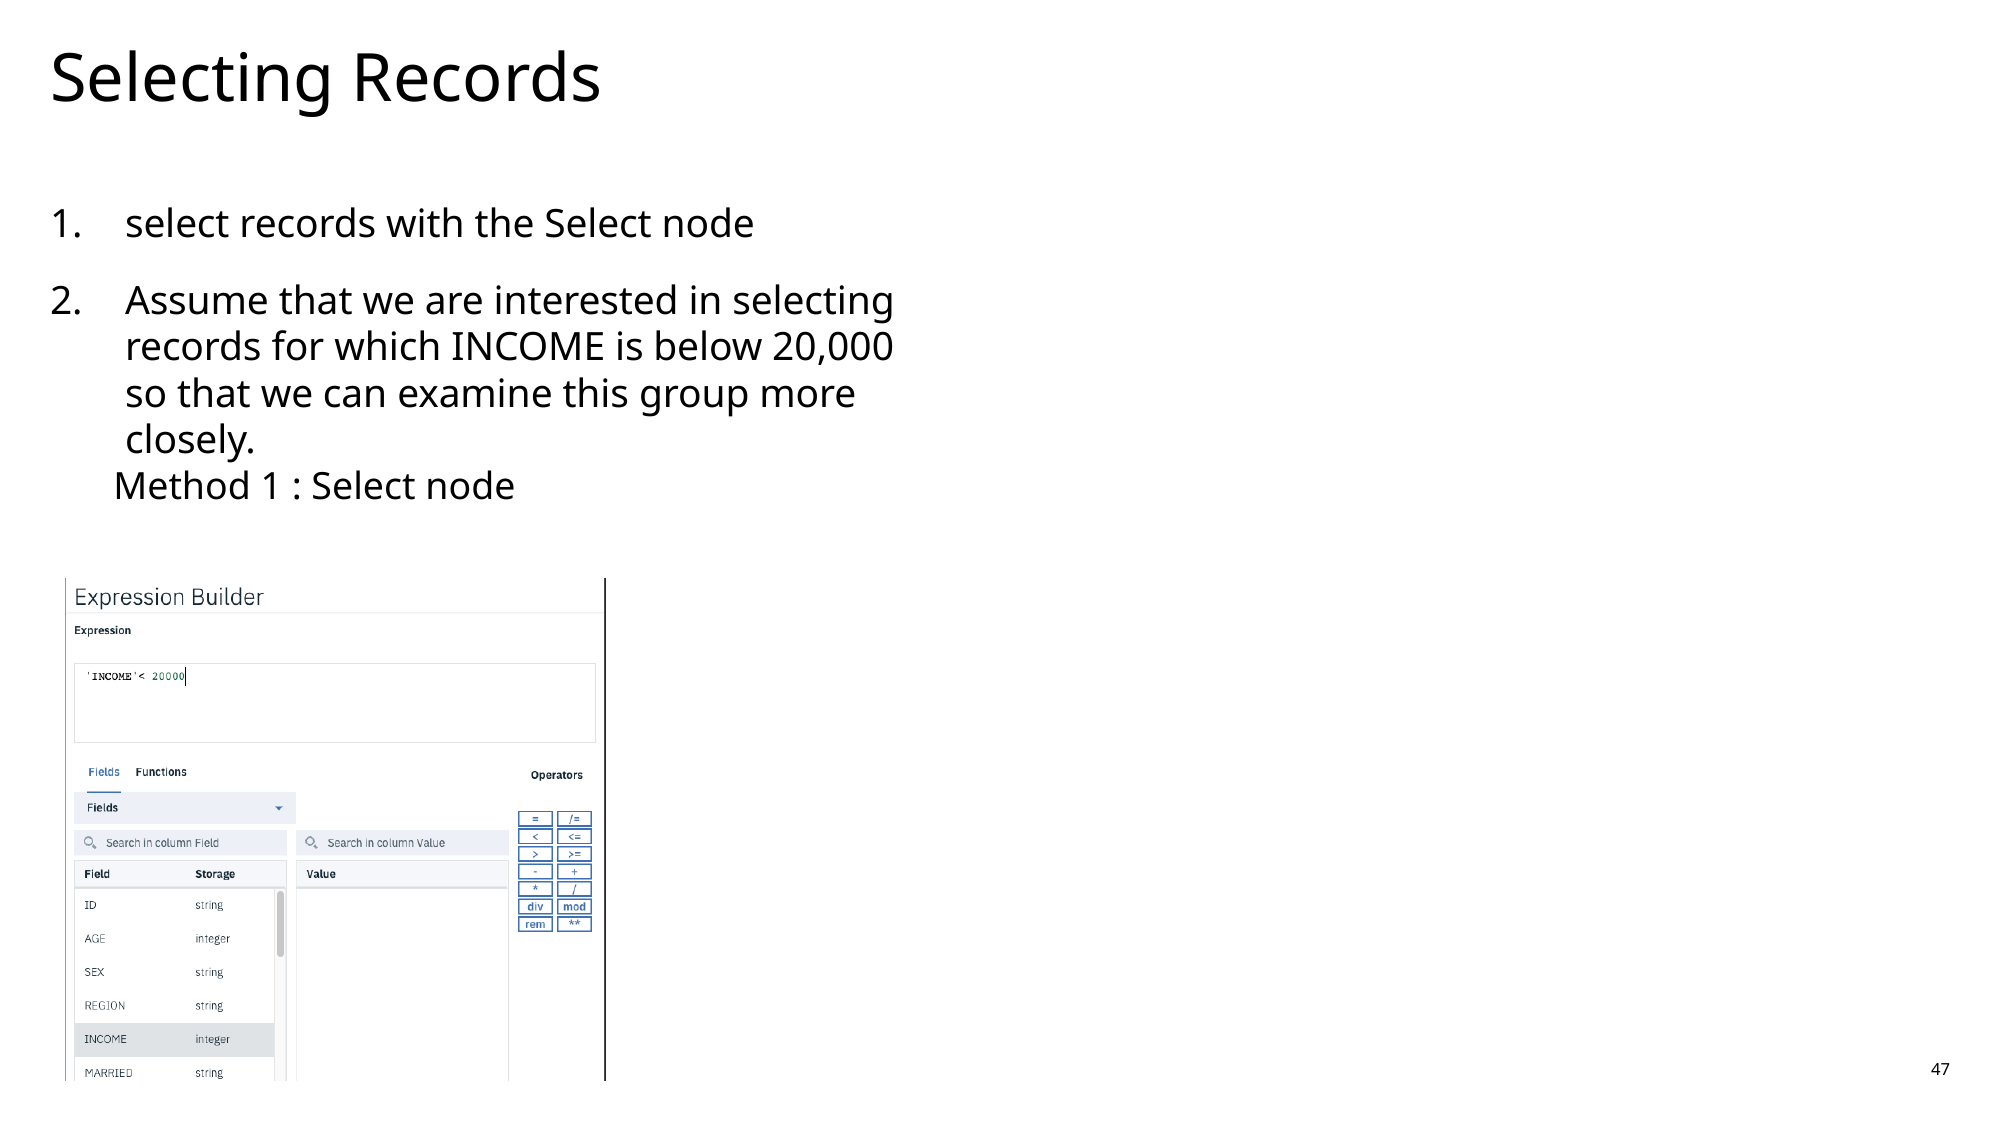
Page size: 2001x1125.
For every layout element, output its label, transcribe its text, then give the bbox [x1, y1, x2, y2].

title Selecting Records [50, 43, 1950, 154]
picture [64, 578, 606, 1081]
text_box Method 1 : Select node [98, 454, 531, 515]
slide_number 47 [1500, 1055, 1950, 1086]
list select records with the Select node Assume that we are interested in selecting records for which INCOME is below 20,000 so that we can examine this group more closely. [50, 198, 915, 995]
